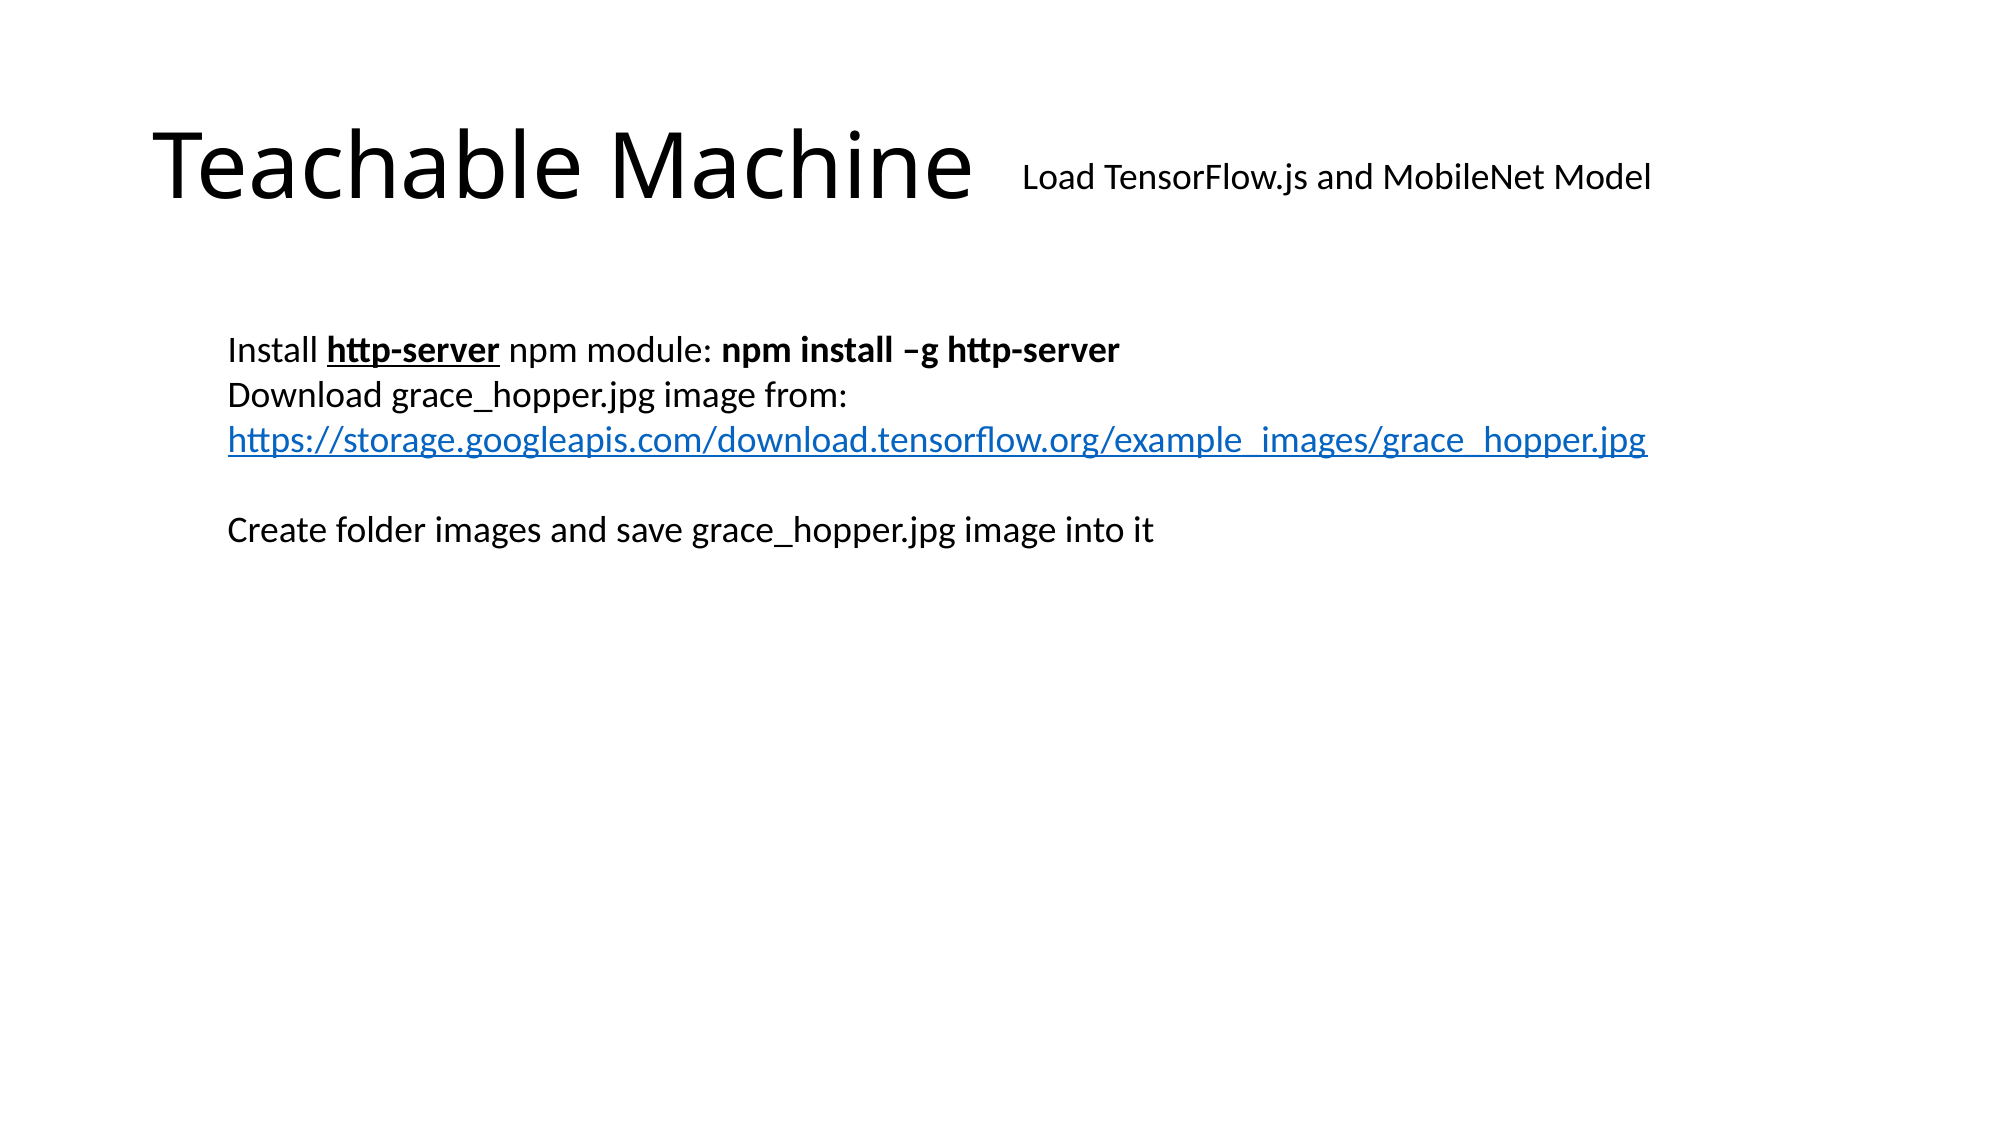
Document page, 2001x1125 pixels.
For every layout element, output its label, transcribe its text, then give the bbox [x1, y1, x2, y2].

title Teachable Machine [137, 59, 1863, 278]
text_box Load TensorFlow.js and MobileNet Model [1007, 144, 1668, 205]
text_box Install http-server npm module: npm install –g http-server Download grace_hopper.jpg image from: https://storage.googleapis.com/download.tensorflow.org/example_images/grace_hopper.jpg Create folder images and save grace_hopper.jpg image into it [213, 317, 1663, 648]
